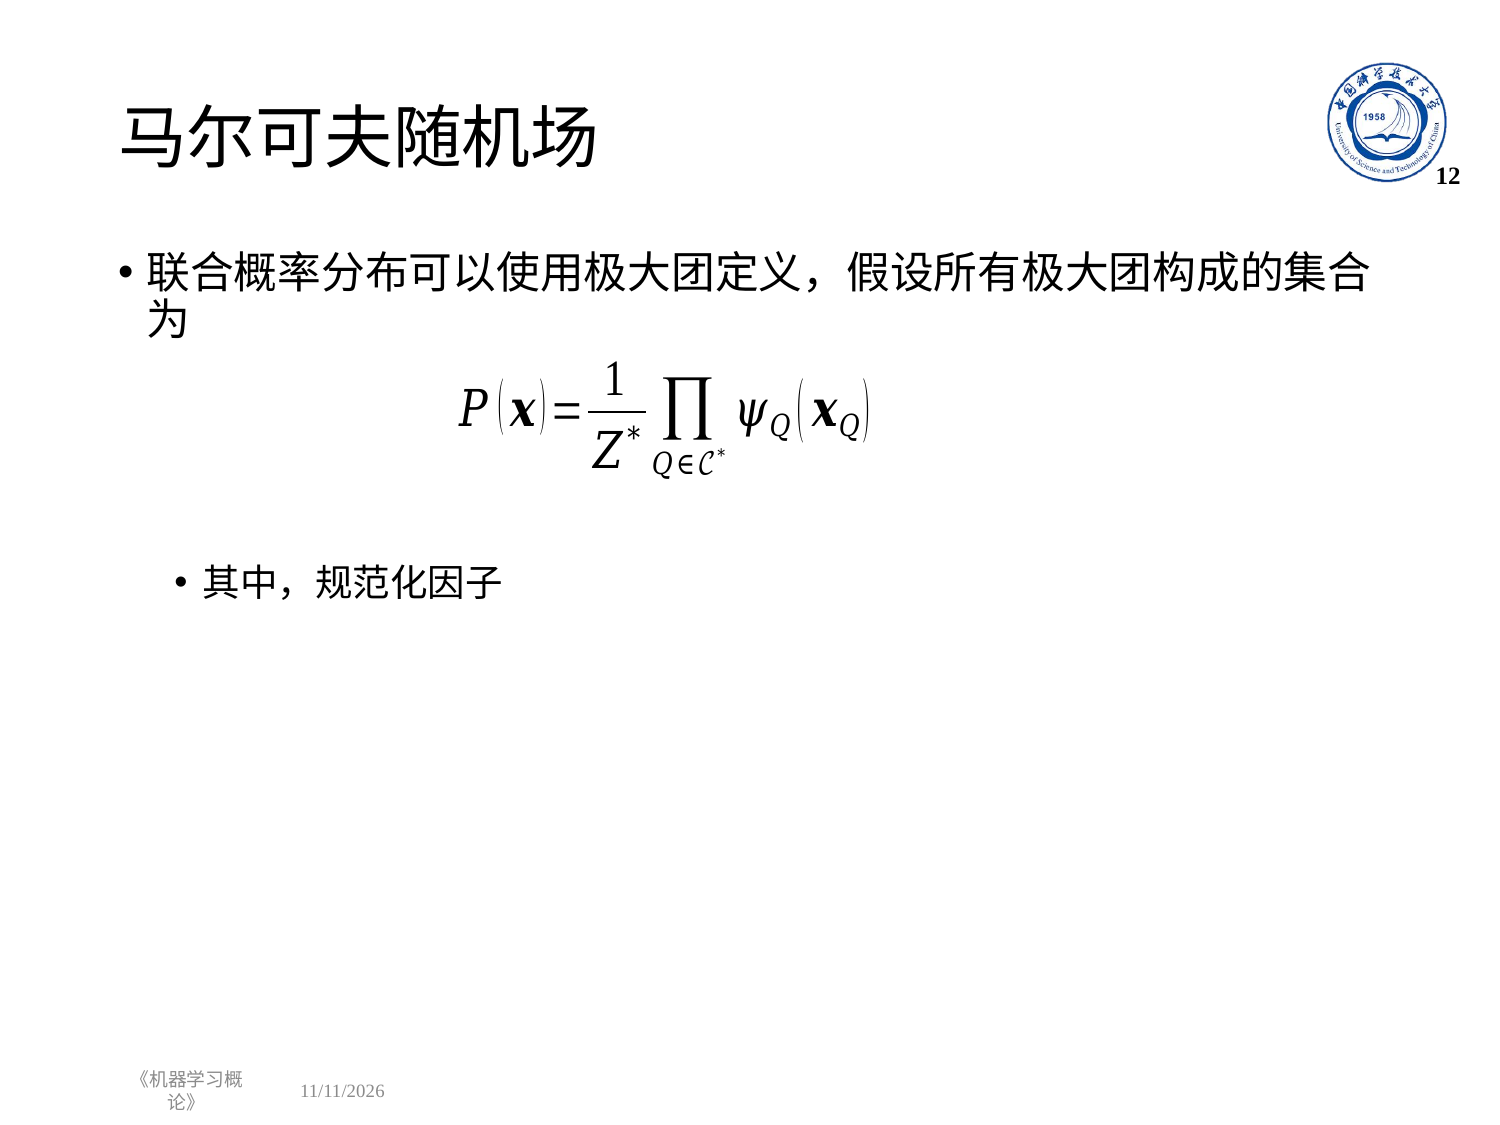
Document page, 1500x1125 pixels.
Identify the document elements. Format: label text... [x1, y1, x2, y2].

picture [1397, 59, 1450, 144]
slide_number 12 [1372, 144, 1476, 205]
footer 《机器学习概论》 [104, 1068, 270, 1113]
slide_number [285, 1068, 422, 1113]
title 马尔可夫随机场 [103, 59, 1397, 221]
